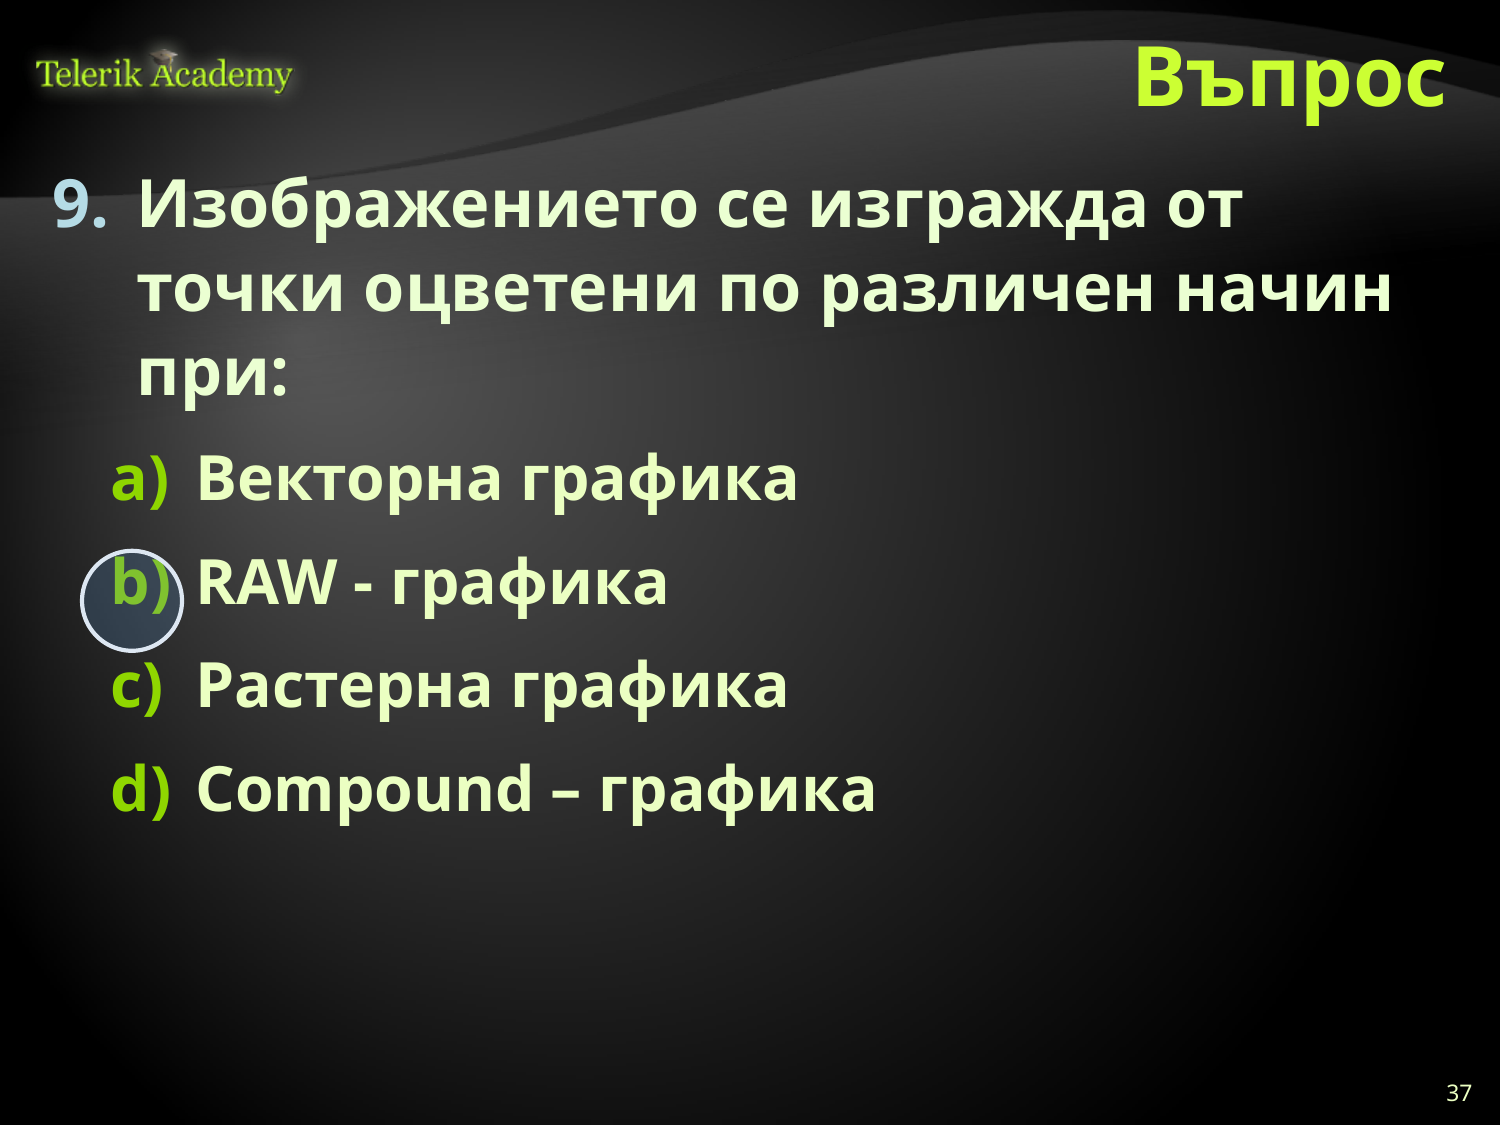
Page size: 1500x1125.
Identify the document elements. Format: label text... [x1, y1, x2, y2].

list Изображението се изгражда от точки оцветени по различен начин при: Векторна графика RAW - графика Растерна графика Compound – графика [37, 149, 1463, 1075]
slide_number 37 [1412, 1074, 1488, 1113]
picture [0, 0, 1500, 1125]
text_box [79, 548, 185, 653]
title Въпрос [300, 12, 1463, 149]
